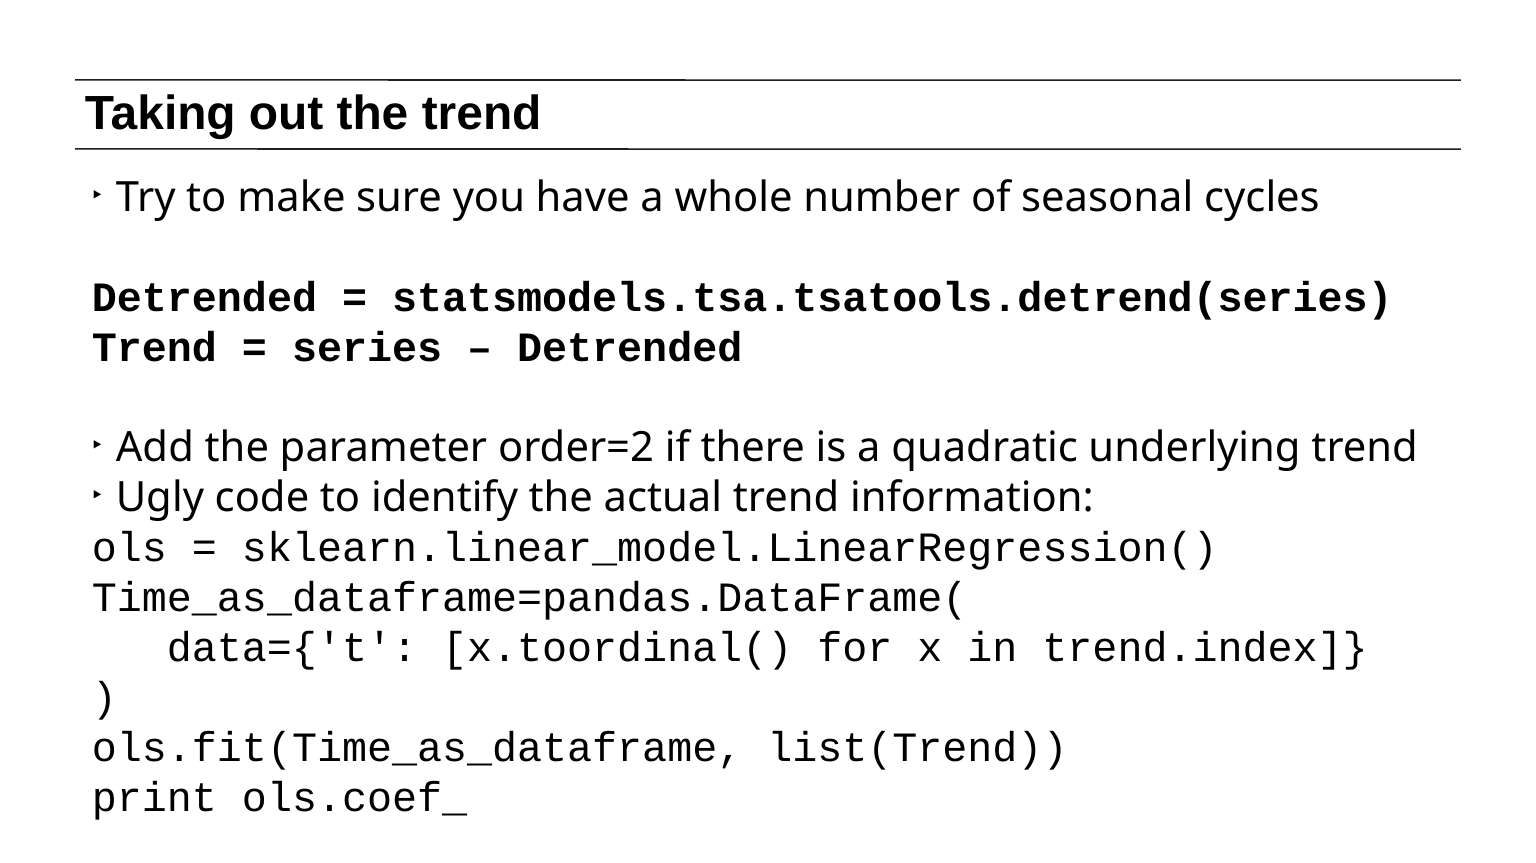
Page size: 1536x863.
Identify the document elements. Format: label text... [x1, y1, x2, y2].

list Try to make sure you have a whole number of seasonal cycles Detrended = statsmodels.tsa.tsatools.detrend(series) Trend = series – Detrended Add the parameter order=2 if there is a quadratic underlying trend Ugly code to identify the actual trend information: ols = sklearn.linear_model.LinearRegression() Time_as_dataframe=pandas.DataFrame( data={'t': [x.toordinal() for x in trend.index]} ) ols.fit(Time_as_dataframe, list(Trend)) print ols.coef_ [76, 160, 1460, 823]
title Taking out the trend [76, 82, 1369, 160]
